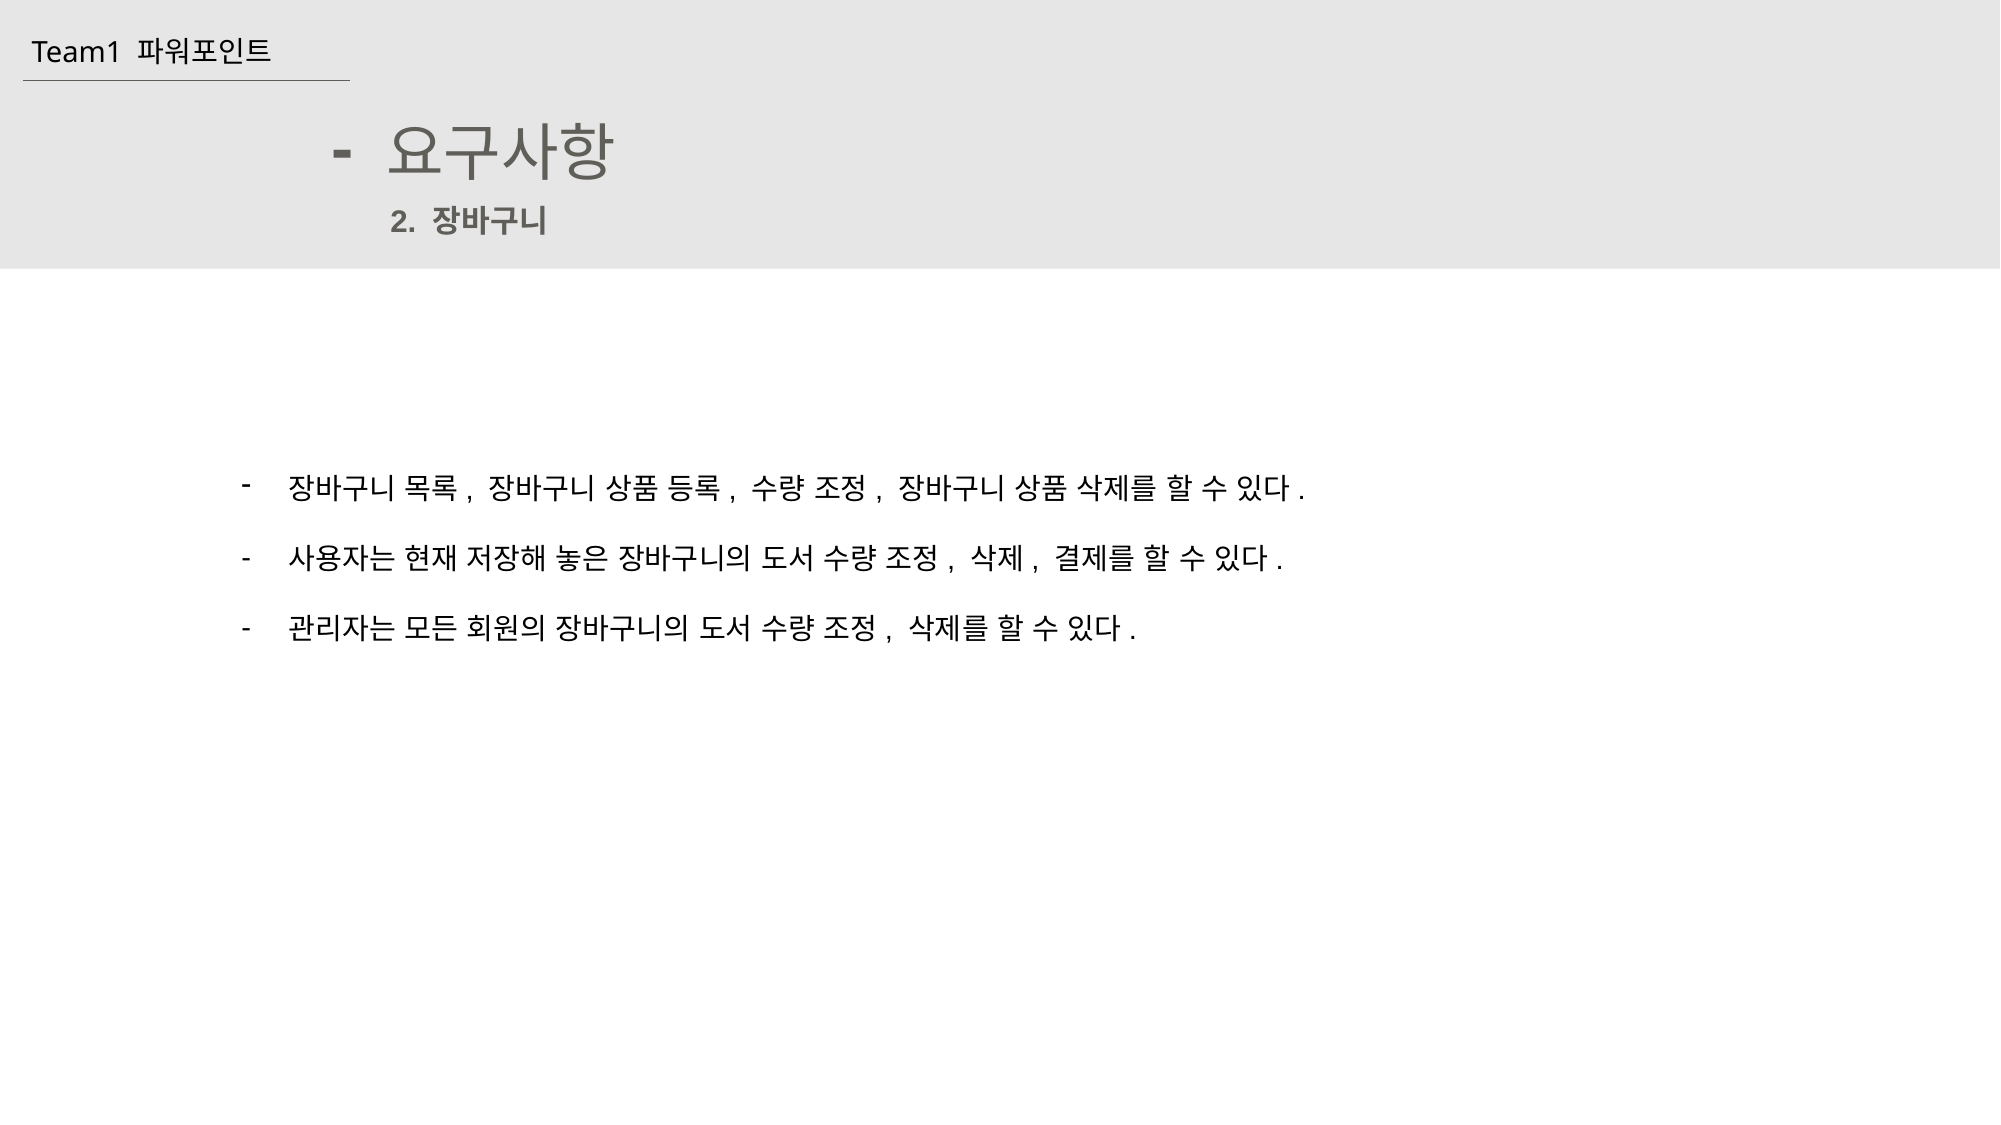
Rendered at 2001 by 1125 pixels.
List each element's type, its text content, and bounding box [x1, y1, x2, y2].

text_box 장바구니 목록, 장바구니 상품 등록, 수량 조정, 장바구니 상품 삭제를 할 수 있다. 사용자는 현재 저장해 놓은 장바구니의 도서 수량 조정, 삭제, 결제를 할 수 있다. 관리자는 모든 회원의 장바구니의 도서 수량 조정, 삭제를 할 수 있다. [226, 462, 1802, 1029]
text_box 2. 장바구니 [375, 193, 959, 247]
text_box 요구사항 [371, 105, 753, 196]
text_box Team1 파워포인트 [16, 25, 318, 76]
text_box [0, 0, 2000, 269]
text_box - [265, 96, 369, 192]
